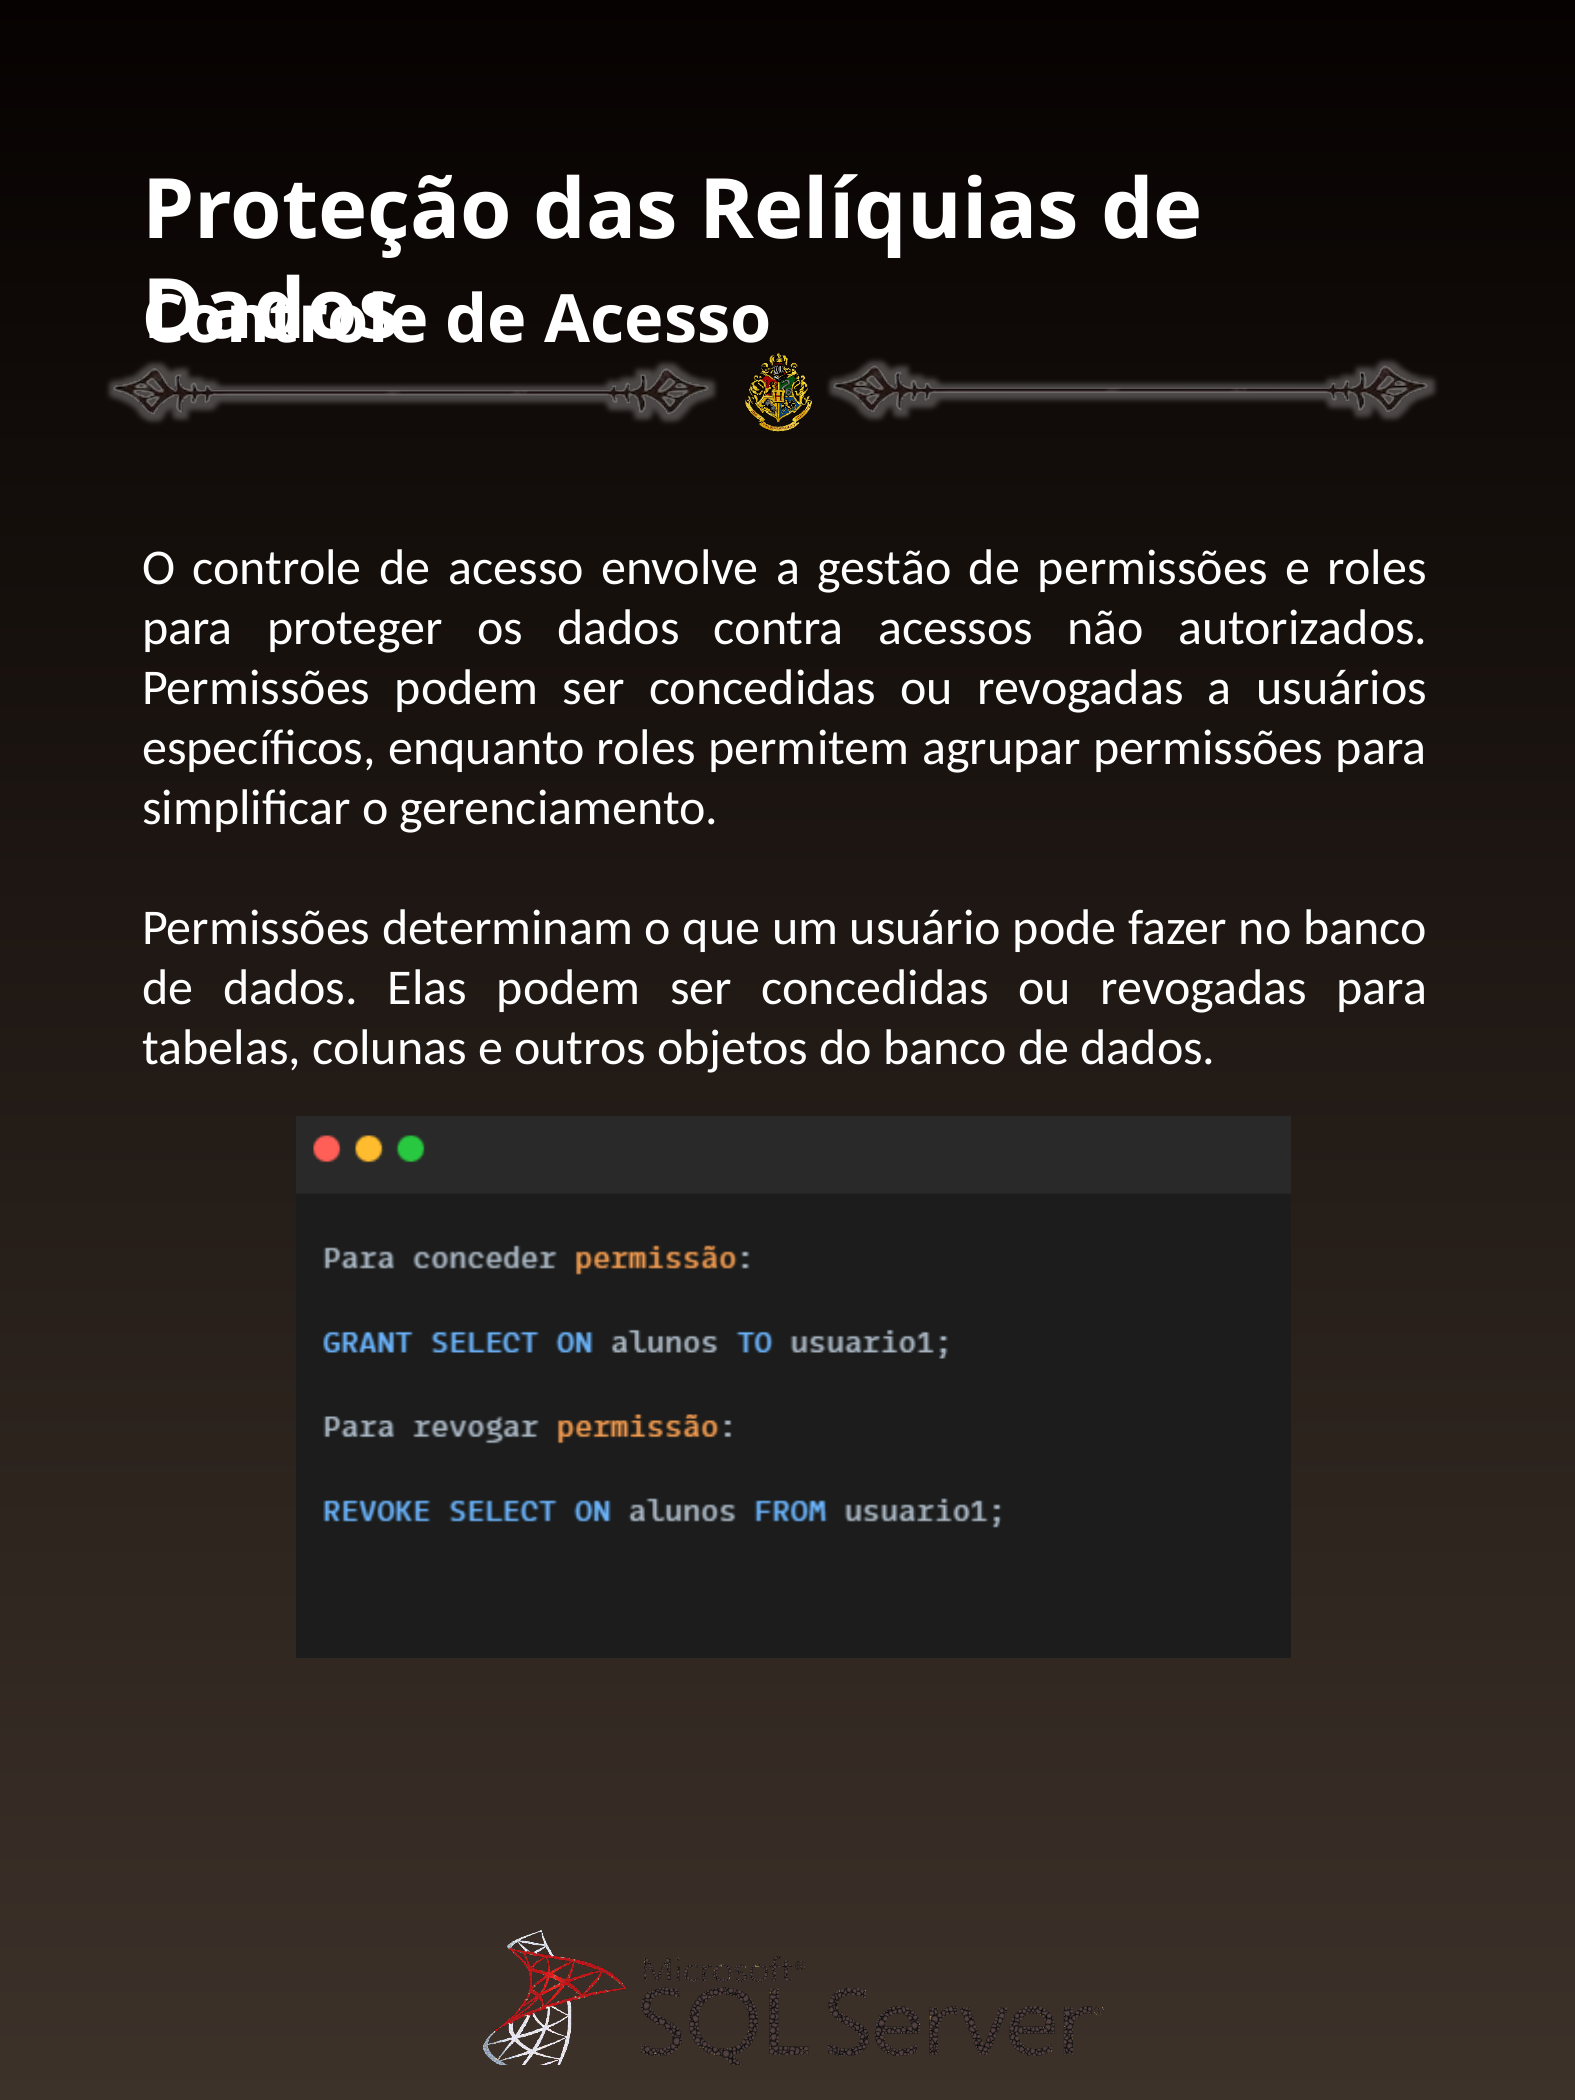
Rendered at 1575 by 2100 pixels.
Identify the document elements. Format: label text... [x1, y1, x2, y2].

text_box Proteção das Relíquias de Dados [127, 147, 1394, 268]
picture [296, 1116, 1291, 1658]
text_box O controle de acesso envolve a gestão de permissões e roles para proteger os dados contra acessos não autorizados. Permissões podem ser concedidas ou revogadas a usuários específicos, enquanto roles permitem agrupar permissões para simplificar o gerenciamento. Permissões determinam o que um usuário pode fazer no banco de dados. Elas podem ser concedidas ou revogadas para tabelas, colunas e outros objetos do banco de dados. [127, 526, 1443, 1082]
picture [475, 1920, 1134, 2065]
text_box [93, 293, 1466, 462]
text_box Controle de Acesso [127, 268, 1394, 293]
